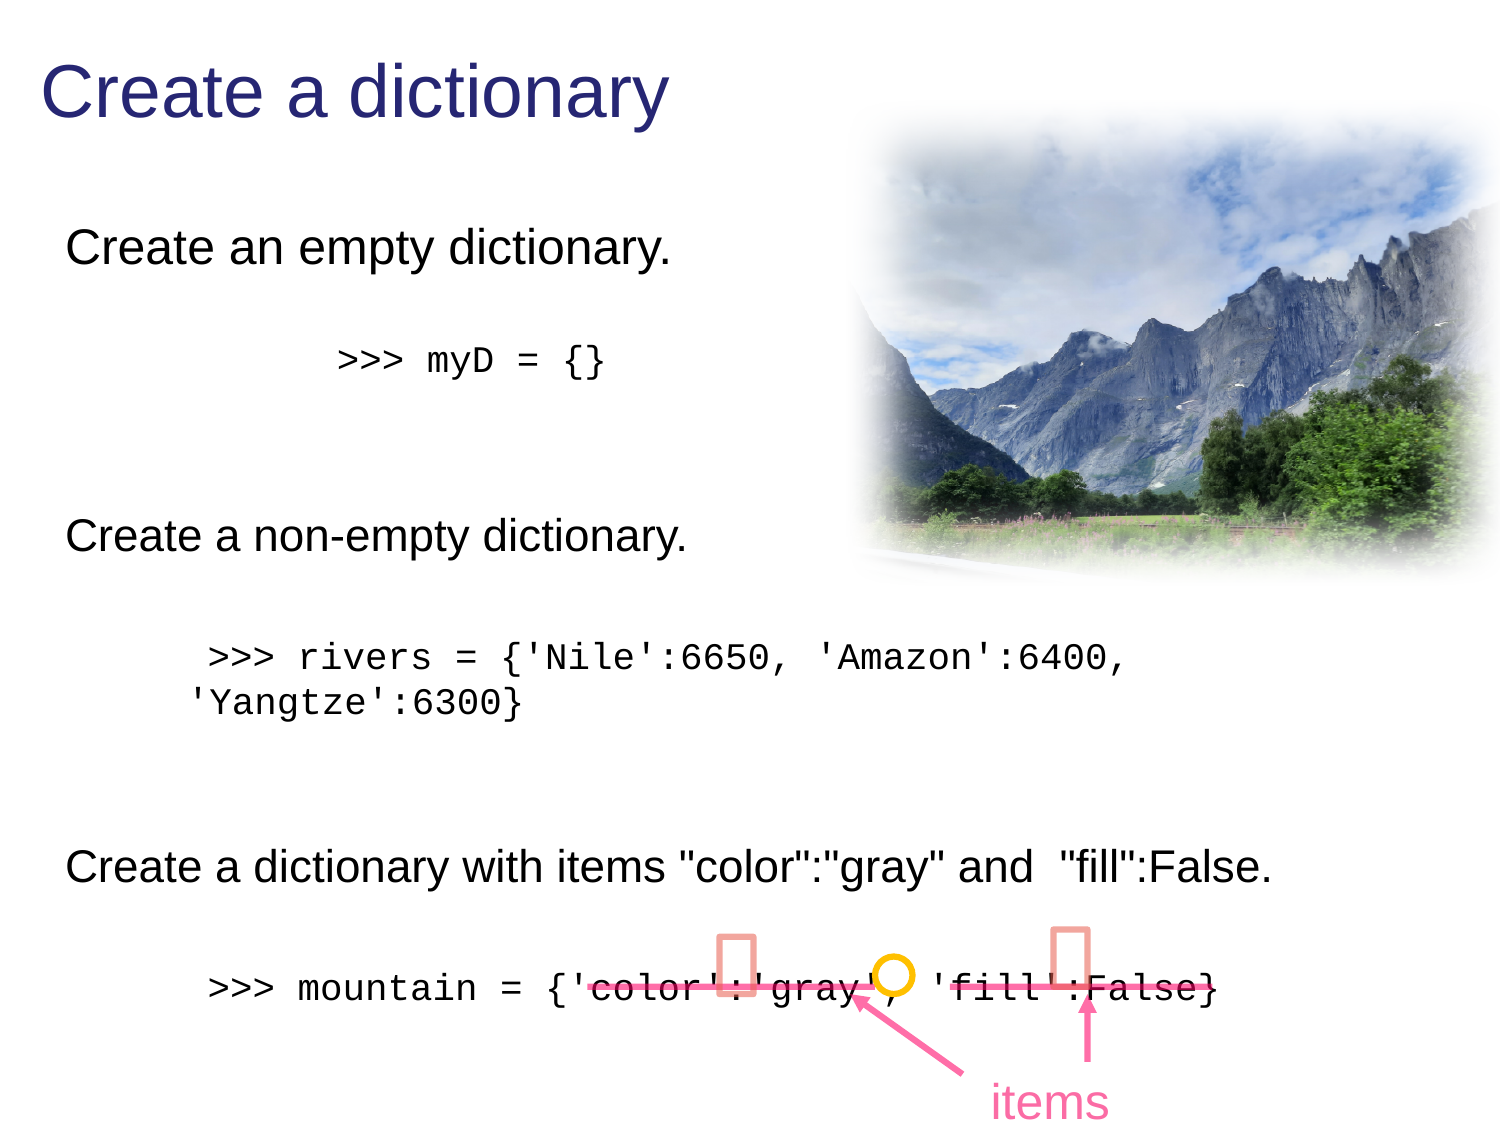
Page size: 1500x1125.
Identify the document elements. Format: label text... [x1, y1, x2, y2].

text_box [1053, 929, 1088, 985]
text_box [719, 936, 754, 985]
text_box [849, 993, 963, 1075]
text_box items [975, 1061, 1126, 1125]
title Create a dictionary [25, 50, 1338, 125]
text_box [875, 956, 913, 992]
picture [843, 97, 1500, 588]
list Create an empty dictionary. >>> myD = {} Create a non-empty dictionary. >>> rivers = {'Nile':6650, 'Amazon':6400, 'Yangtze':6300} Create a dictionary with items "color":"gray" and "fill":False. >>> mountain = {'color':'gray', 'fill':False} [50, 137, 1500, 1025]
